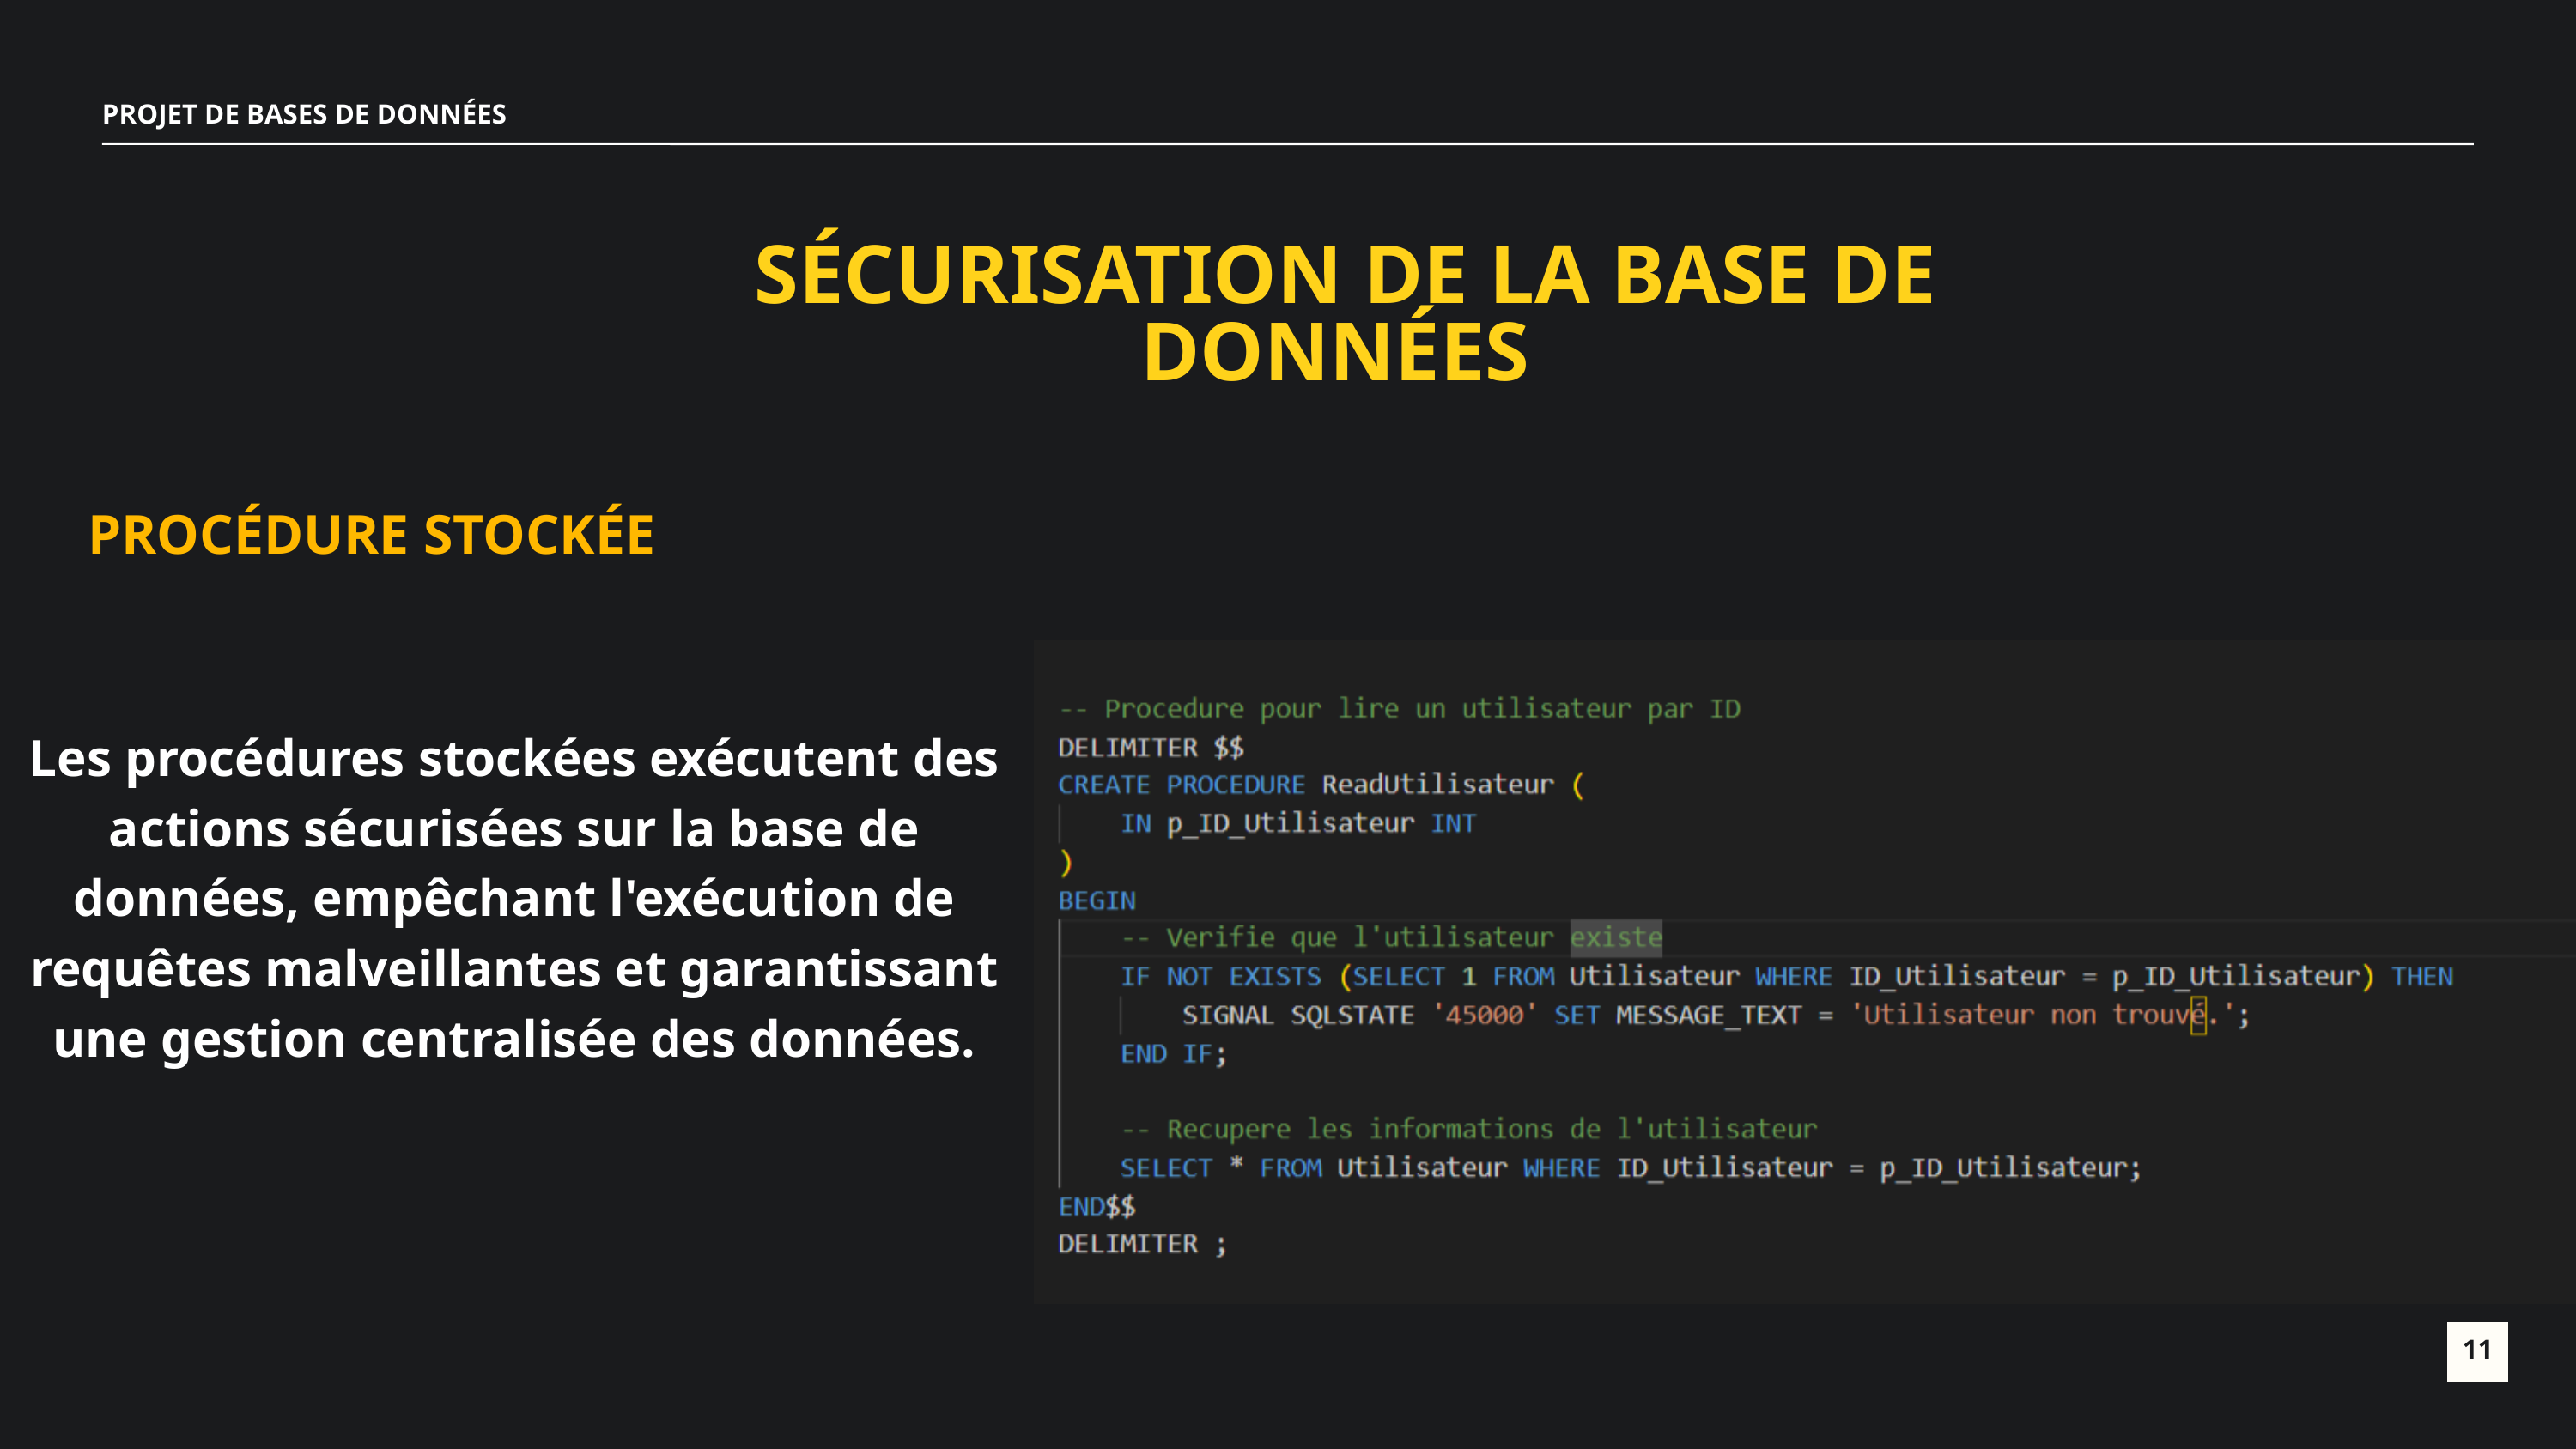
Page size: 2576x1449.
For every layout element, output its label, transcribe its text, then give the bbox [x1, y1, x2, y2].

text_box PROCÉDURE STOCKÉE [47, 512, 710, 565]
text_box Les procédures stockées exécutent des actions sécurisées sur la base de données, empêchant l'exécution de requêtes malveillantes et garantissant une gestion centralisée des données. [23, 716, 1005, 1067]
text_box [2447, 1321, 2509, 1382]
text_box SÉCURISATION DE LA BASE DE DONNÉES [550, 242, 2141, 397]
text_box [1033, 640, 2576, 1304]
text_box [101, 101, 2475, 145]
